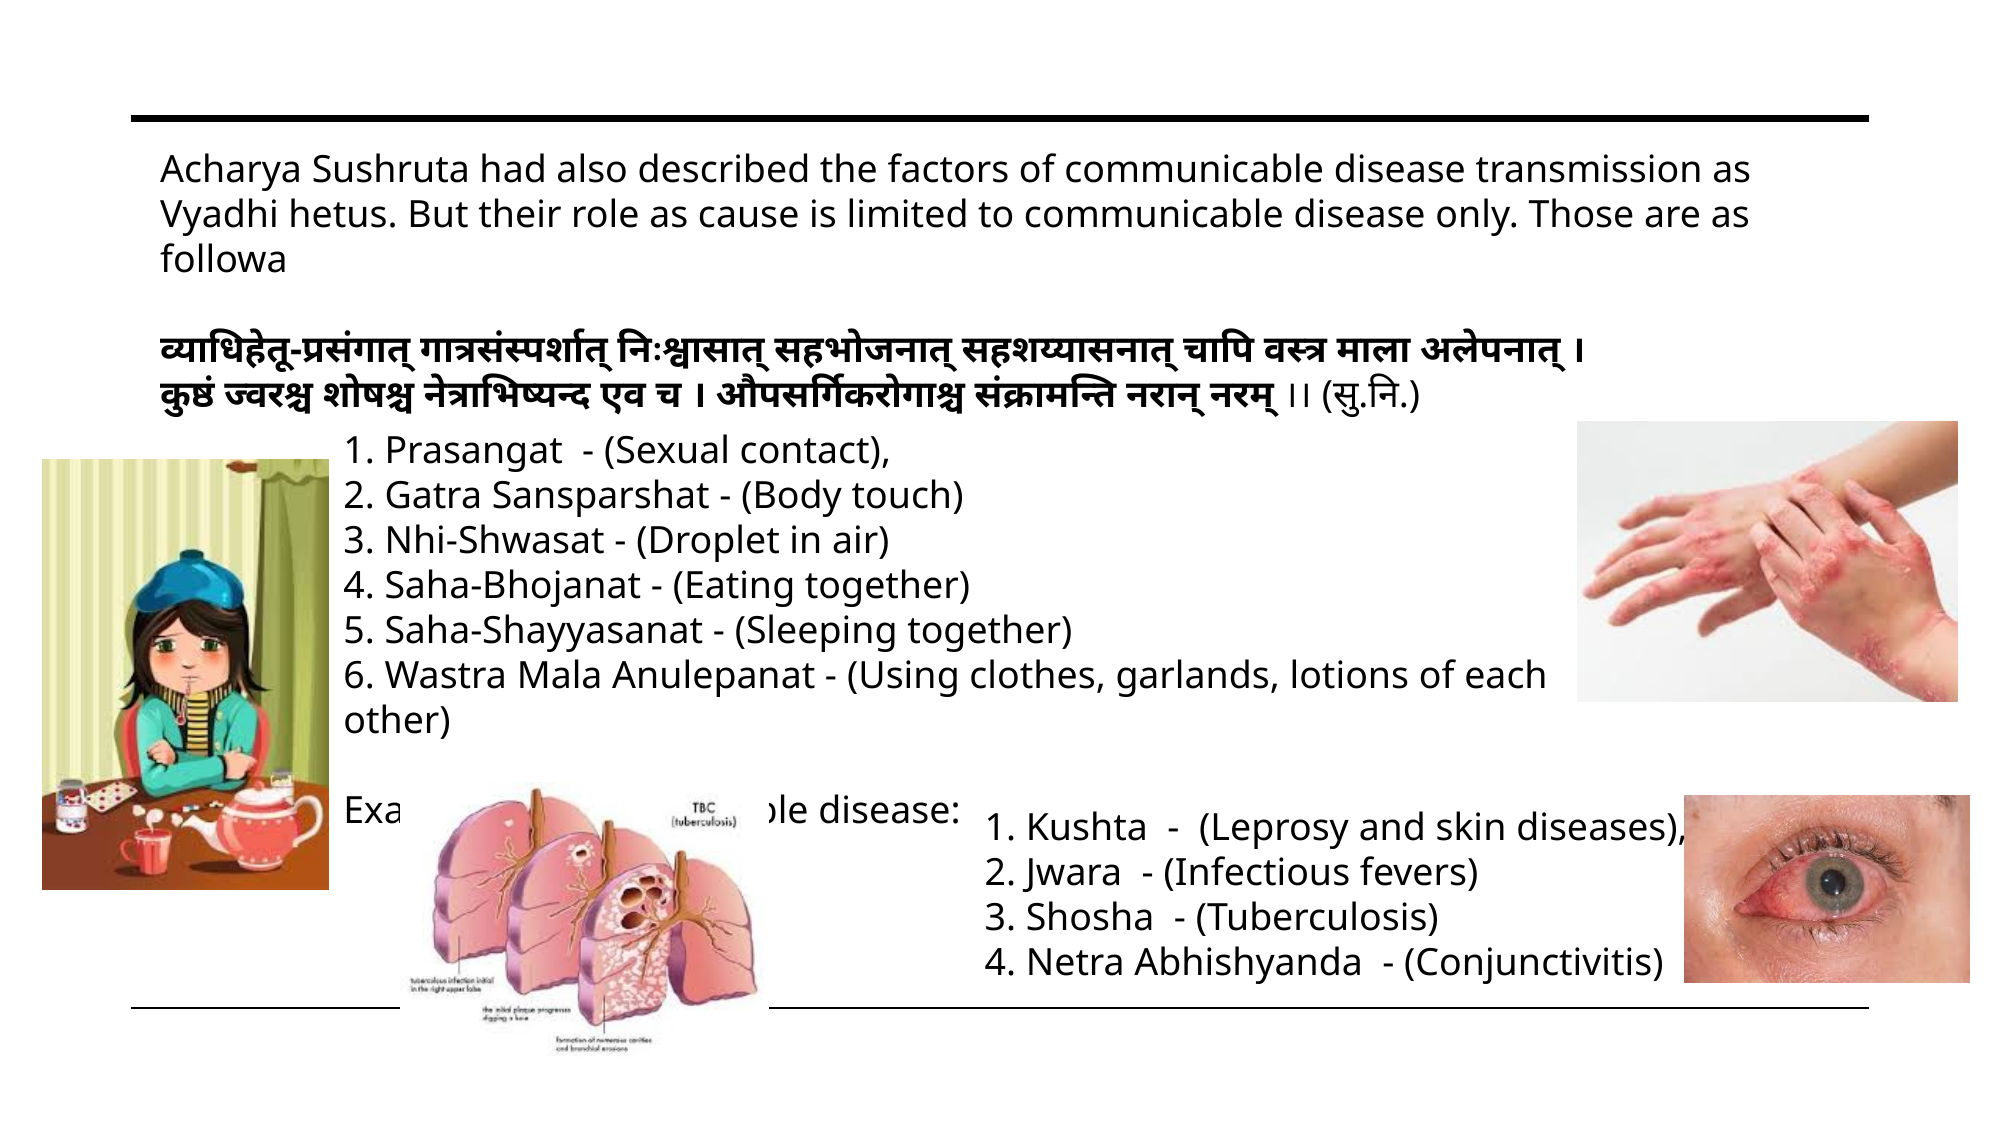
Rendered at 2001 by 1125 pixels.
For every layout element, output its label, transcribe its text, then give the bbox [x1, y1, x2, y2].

text_box Acharya Sushruta had also described the factors of communicable disease transmission as Vyadhi hetus. But their role as cause is limited to communicable disease only. Those are as followa व्याधिहेतू-प्रसंगात् गात्रसंस्पर्शात् निःश्वासात् सहभोजनात् सहशय्यासनात् चापि वस्त्र माला अलेपनात् । कुष्ठं ज्वरश्च शोषश्च नेत्राभिष्यन्द एव च । औपसर्गिकरोगाश्च संक्रामन्ति नरान् नरम् ।। (सु.नि.) [145, 137, 1842, 423]
picture [1577, 421, 1958, 702]
picture [400, 782, 769, 1059]
text_box 1. Prasangat - (Sexual contact), 2. Gatra Sansparshat - (Body touch) 3. Nhi-Shwasat - (Droplet in air) 4. Saha-Bhojanat - (Eating together) 5. Saha-Shayyasanat - (Sleeping together) 6. Wastra Mala Anulepanat - (Using clothes, garlands, lotions of each other) Example of communicable disease: [328, 418, 1592, 884]
picture [1684, 795, 1970, 984]
text_box 1. Kushta - (Leprosy and skin diseases), 2. Jwara - (Infectious fevers) 3. Shosha - (Tuberculosis) 4. Netra Abhishyanda - (Conjunctivitis) [969, 795, 1970, 991]
picture [42, 459, 329, 890]
